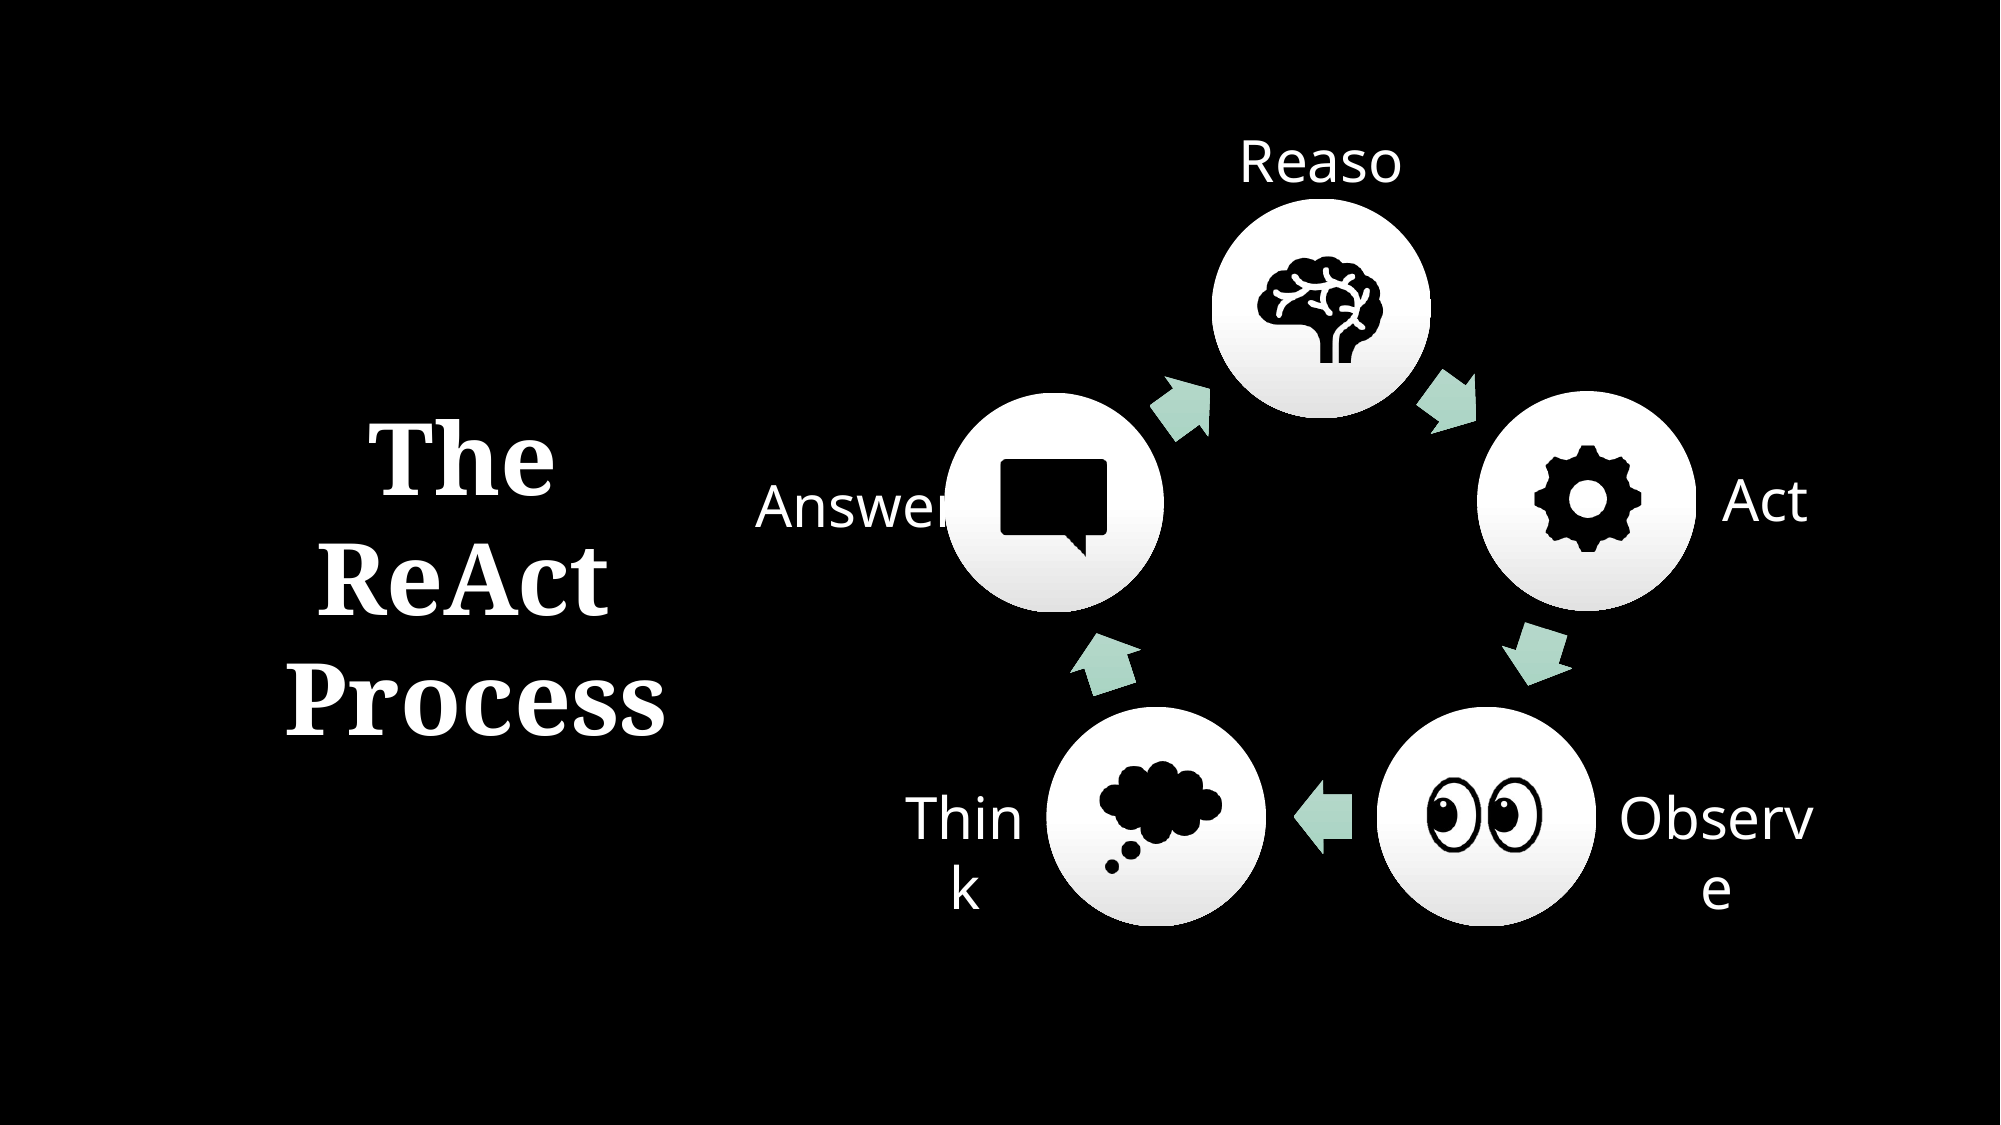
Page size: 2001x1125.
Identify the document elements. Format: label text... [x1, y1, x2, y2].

text_box Act [1748, 455, 1868, 541]
text_box Think [884, 774, 1046, 929]
text_box The ReAct Process [252, 388, 700, 763]
text_box Observe [1597, 774, 1836, 929]
picture [1085, 741, 1236, 893]
picture [1244, 234, 1395, 385]
picture [1421, 759, 1551, 876]
text_box Reason [1222, 117, 1421, 198]
picture [1512, 423, 1663, 574]
picture [978, 432, 1129, 583]
text_box Answer [740, 461, 895, 547]
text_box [895, 198, 1748, 927]
